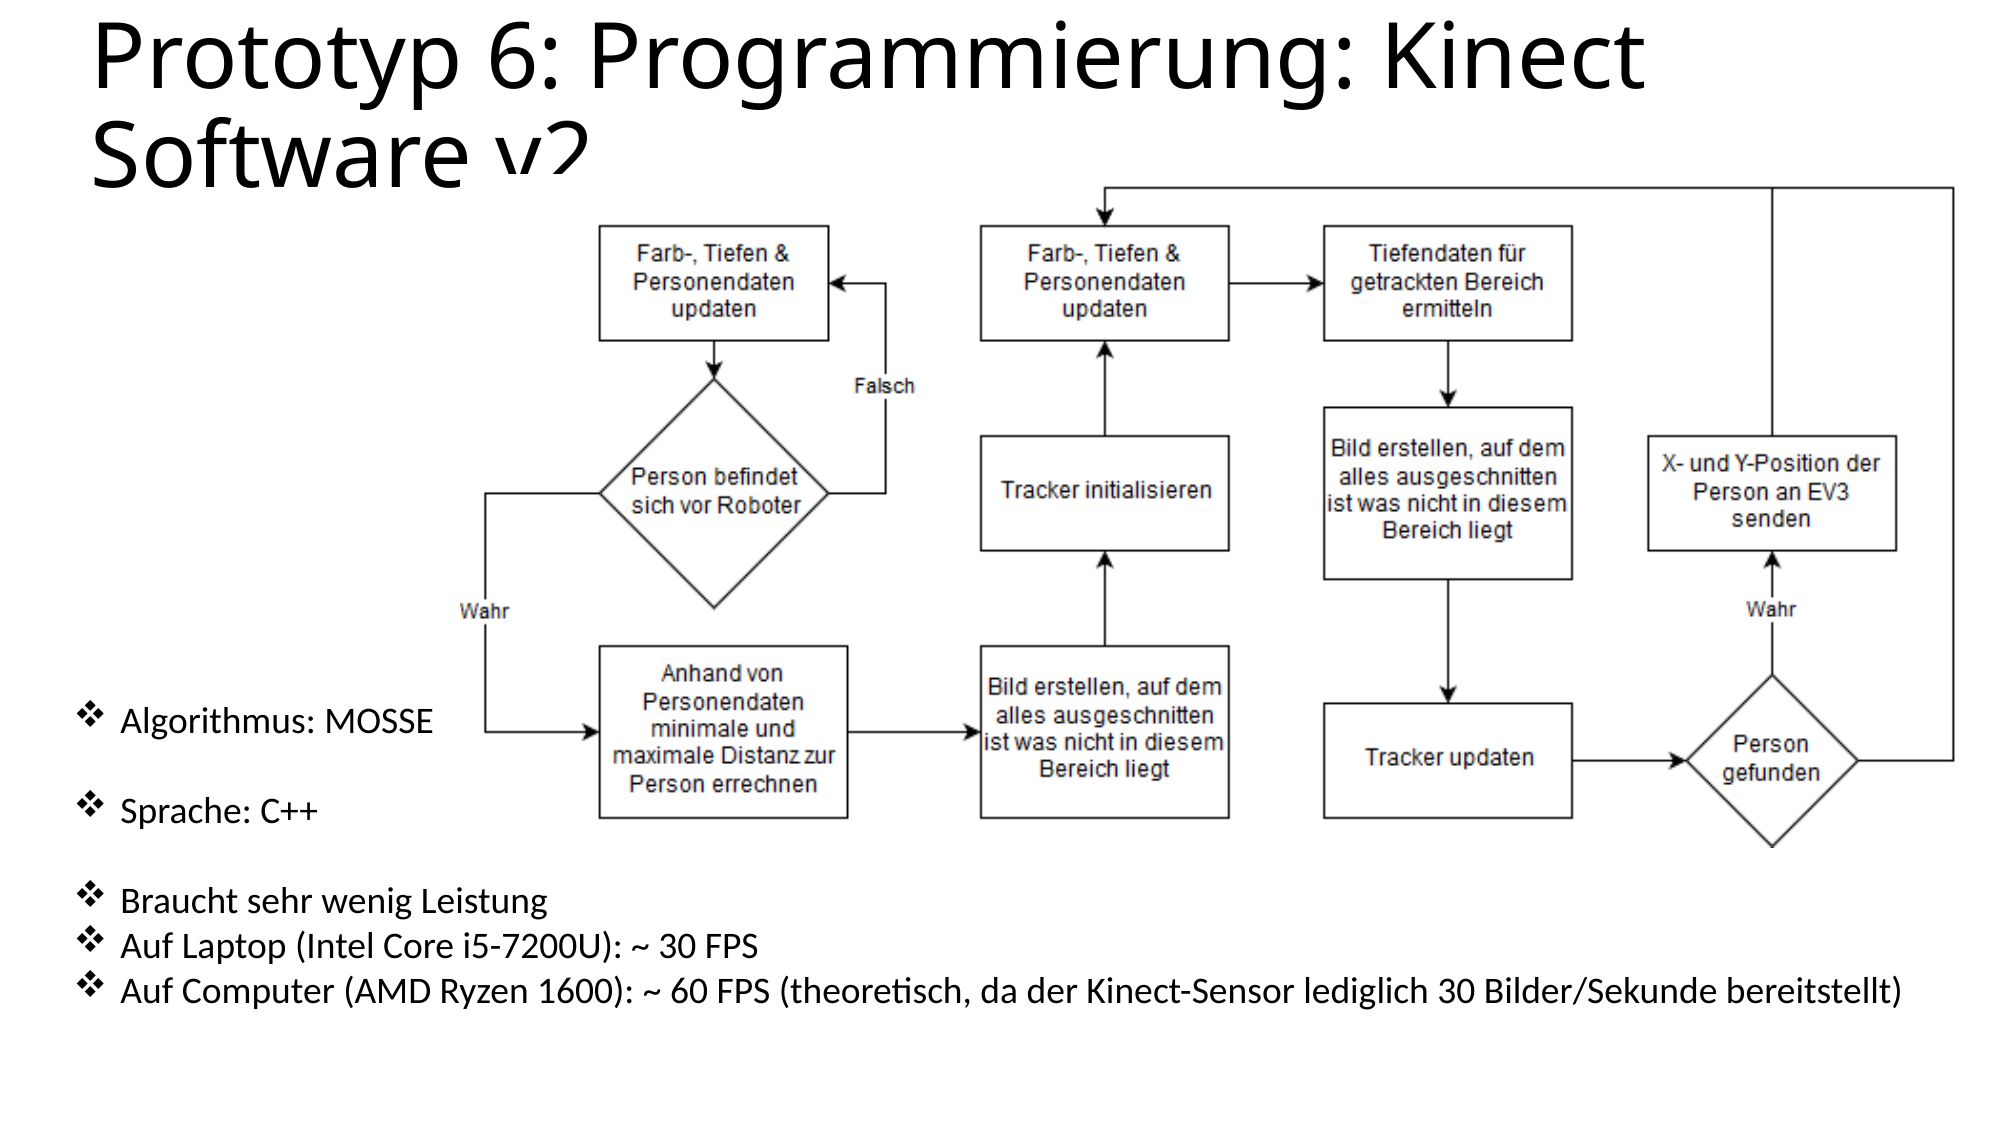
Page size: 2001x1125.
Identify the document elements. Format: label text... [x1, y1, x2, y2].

title Prototyp 6: Programmierung: Kinect Software v2 [75, 0, 1925, 218]
text_box Algorithmus: MOSSE Sprache: C++ Braucht sehr wenig Leistung Auf Laptop (Intel Core i5-7200U): ~ 30 FPS Auf Computer (AMD Ryzen 1600): ~ 60 FPS (theoretisch, da der Kinect-Sensor lediglich 30 Bilder/Sekunde bereitstellt) [58, 688, 2000, 1125]
picture [460, 174, 1970, 848]
